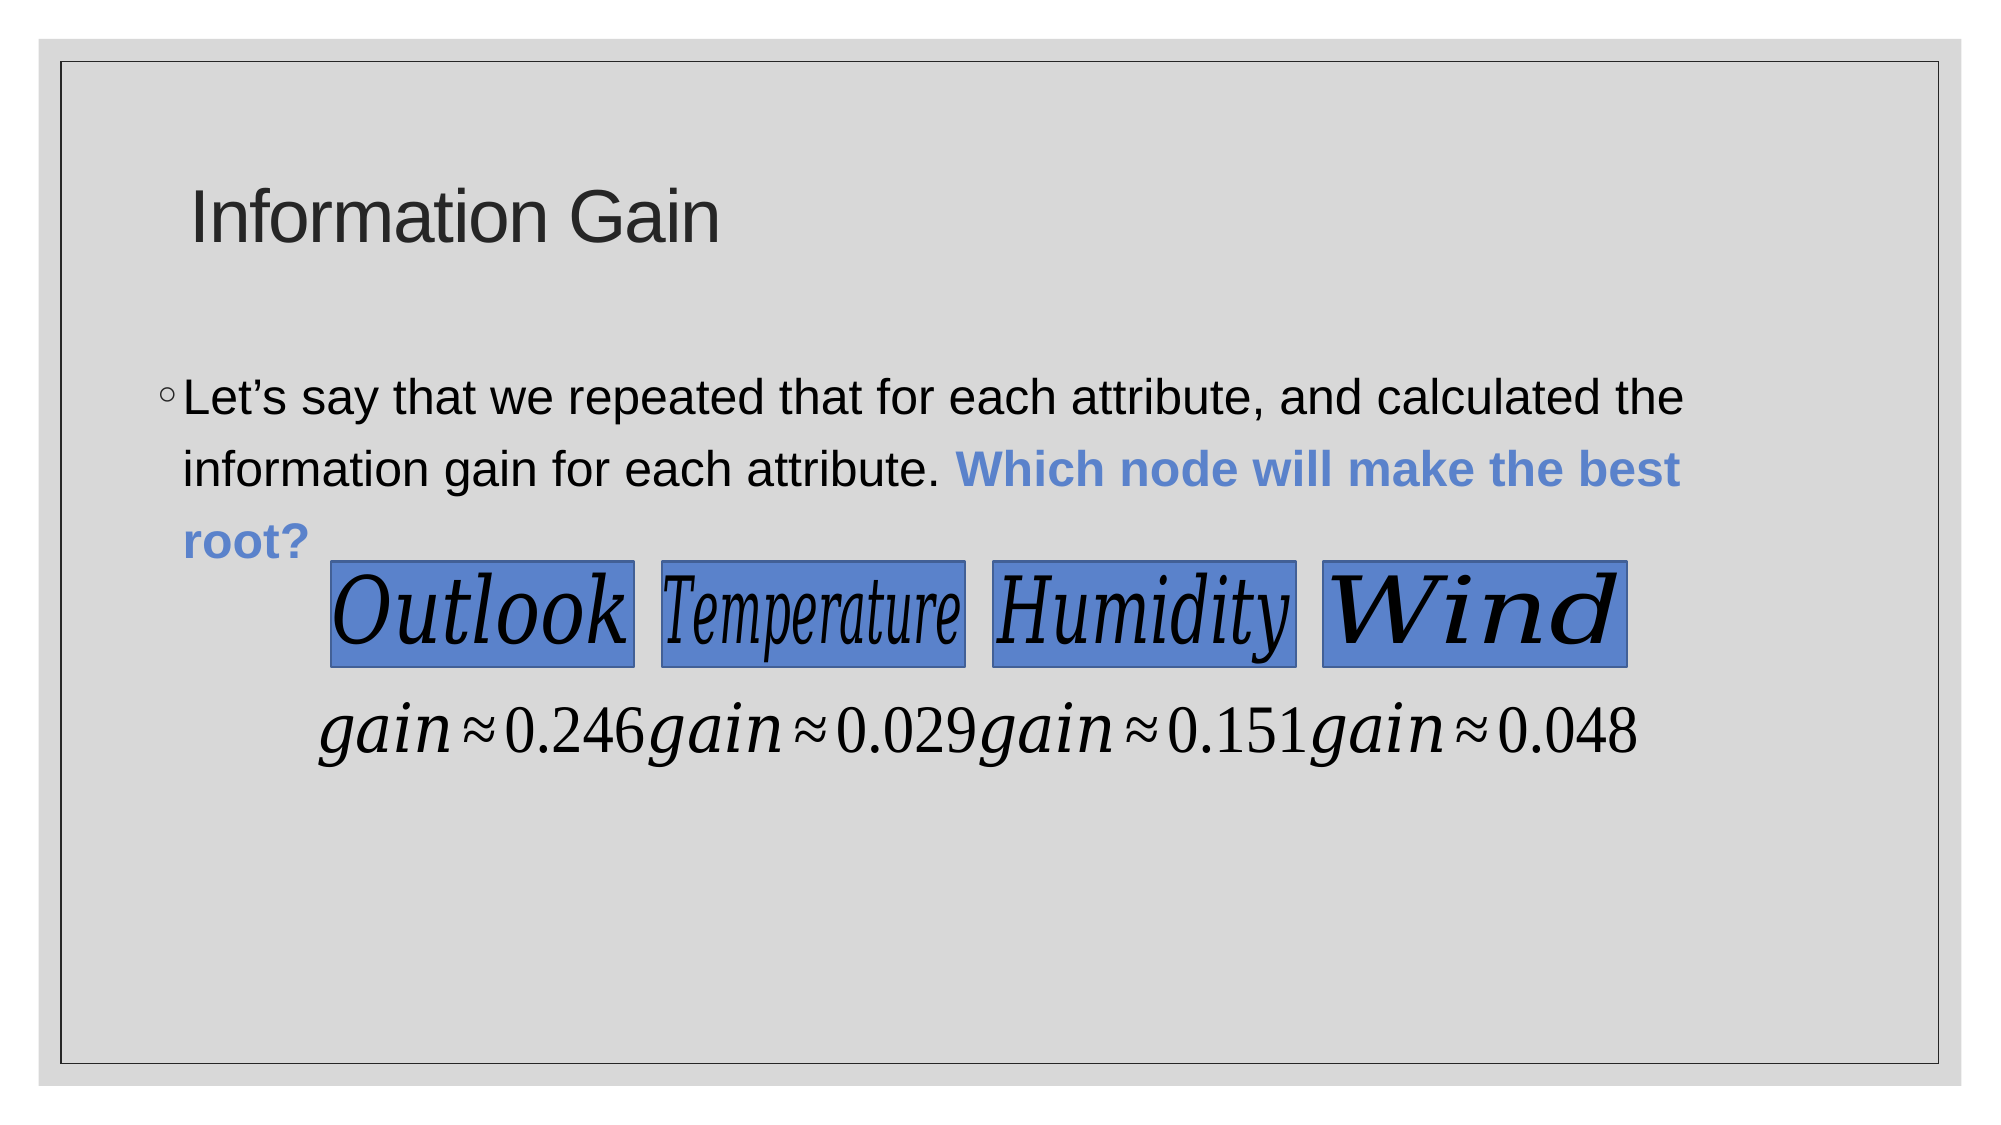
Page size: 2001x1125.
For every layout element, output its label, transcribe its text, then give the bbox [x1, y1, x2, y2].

list Let’s say that we repeated that for each attribute, and calculated the information gain for each attribute. Which node will make the best root? [137, 345, 1788, 1020]
title Information Gain [174, 105, 1825, 331]
